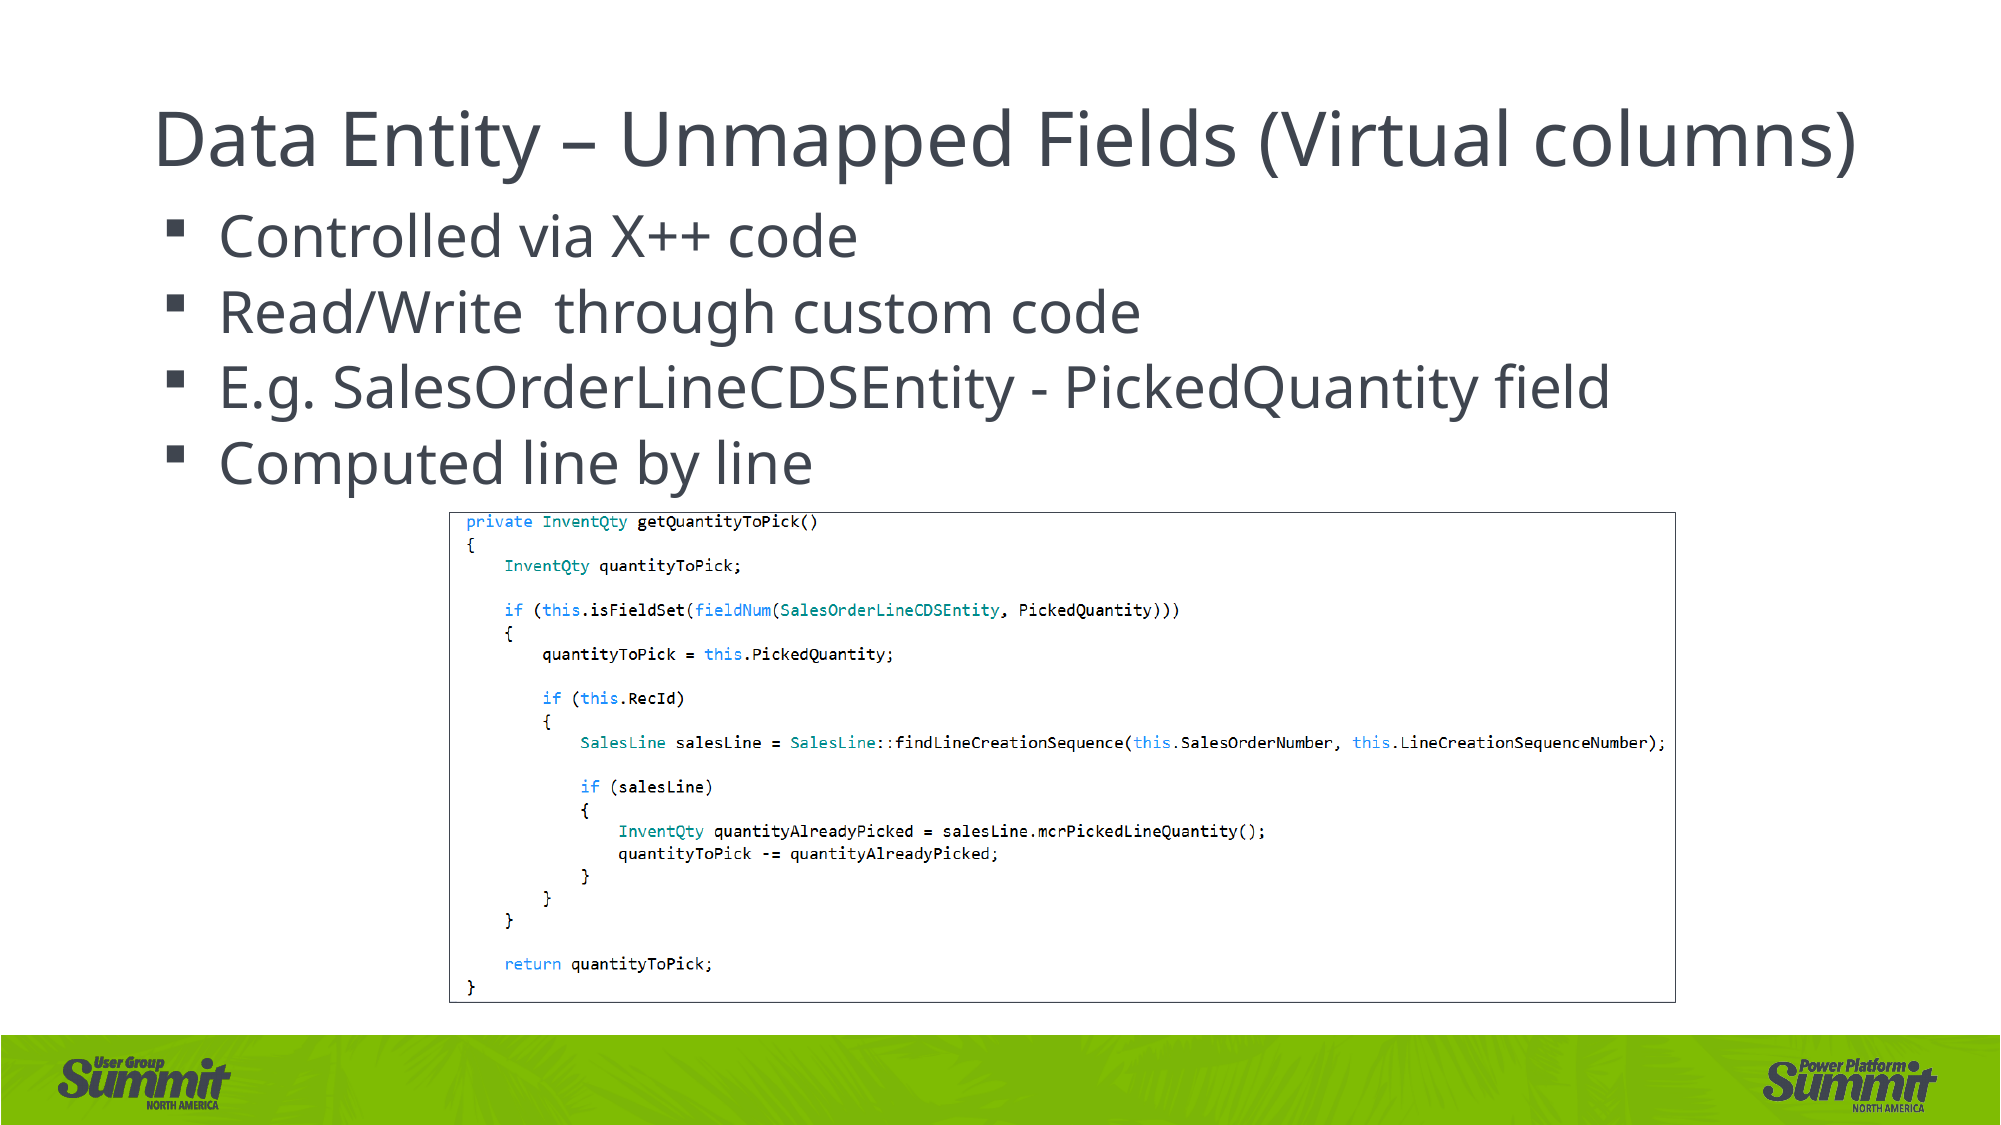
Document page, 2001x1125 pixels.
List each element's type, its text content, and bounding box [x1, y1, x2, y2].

list Controlled via X++ code Read/Write through custom code E.g. SalesOrderLineCDSEntity - PickedQuantity field Computed line by line [137, 200, 1725, 791]
picture [0, 1023, 2000, 1125]
title Data Entity – Unmapped Fields (Virtual columns) [137, 59, 1963, 225]
picture [449, 512, 1675, 1002]
